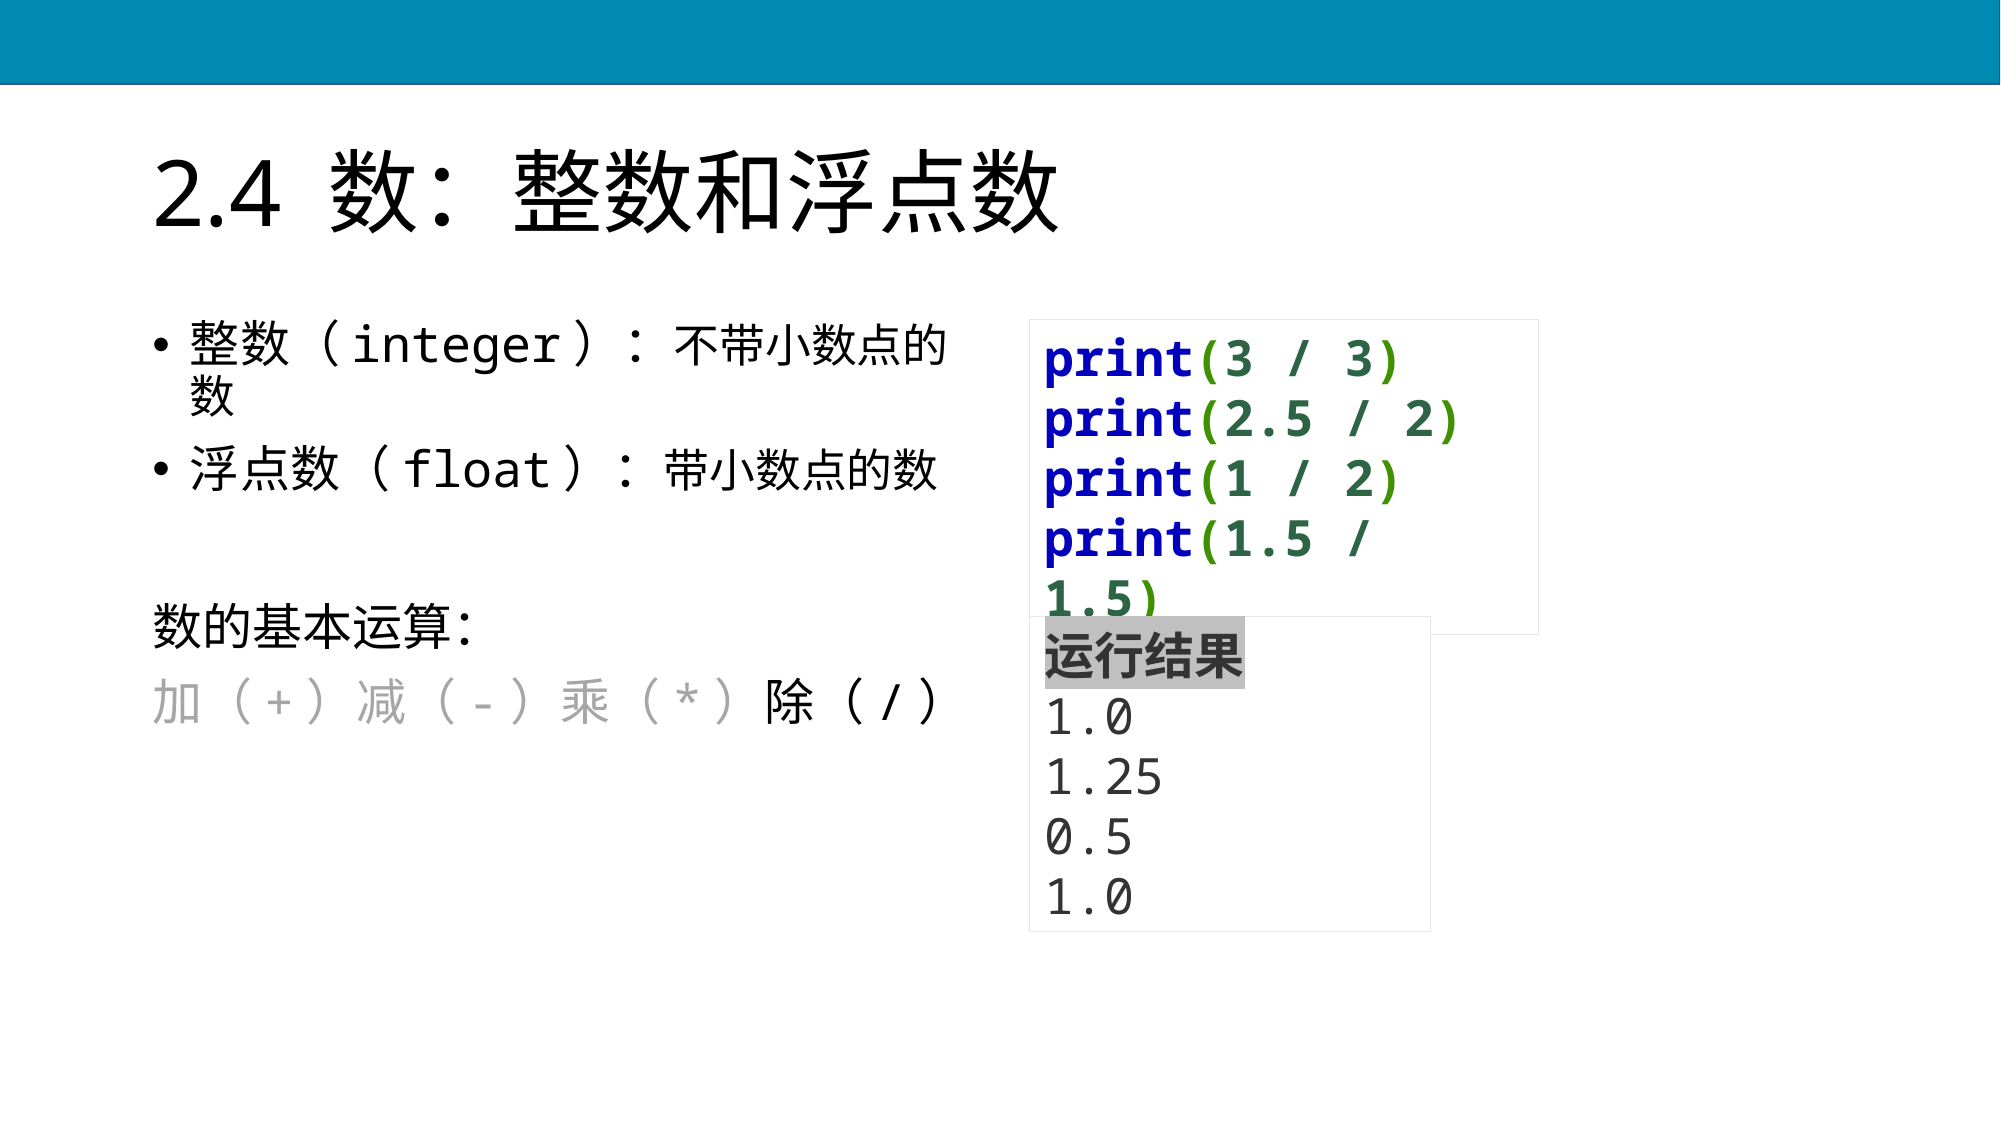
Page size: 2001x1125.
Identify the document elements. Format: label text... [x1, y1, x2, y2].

list 整数（integer）：不带小数点的数 浮点数（float）：带小数点的数 数的基本运算： 加（+）减（-）乘（*）除（/） [137, 312, 988, 1027]
text_box print(3 / 3) print(2.5 / 2) print(1 / 2) print(1.5 / 1.5) [1029, 319, 1539, 635]
title 2.4 数：整数和浮点数 [137, 113, 1863, 280]
text_box 运行结果 1.0 1.25 0.5 1.0 [1029, 616, 1431, 932]
